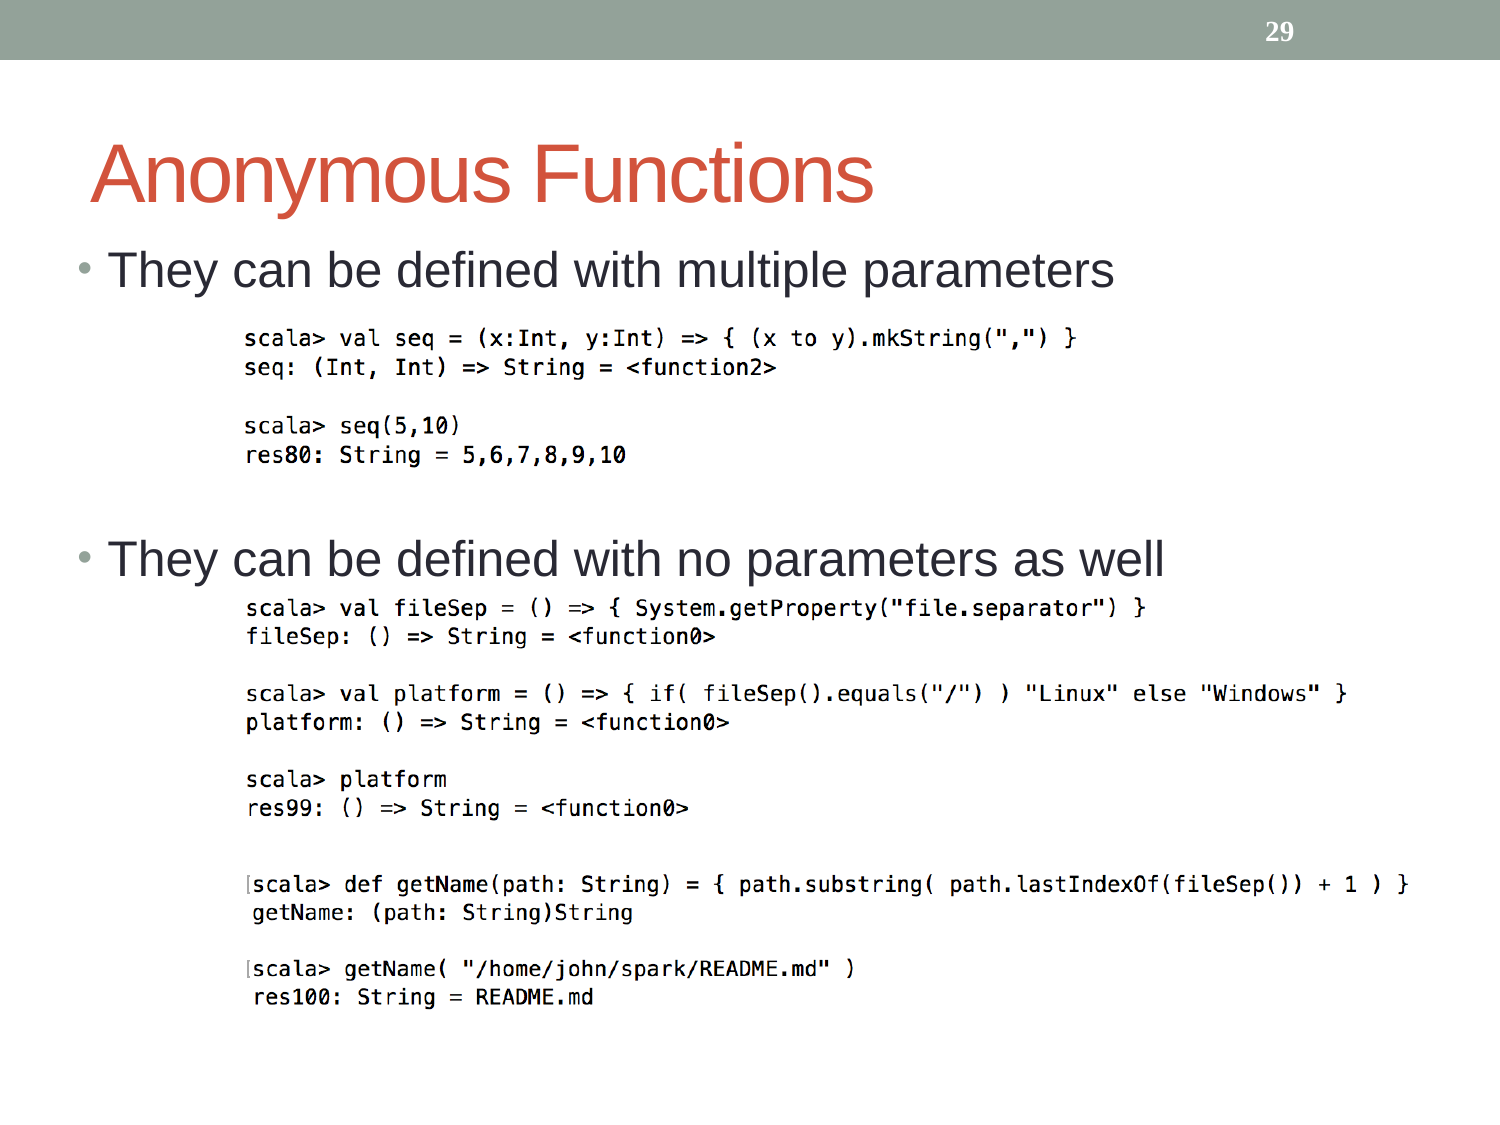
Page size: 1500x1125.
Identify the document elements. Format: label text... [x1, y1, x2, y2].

slide_number 29 [1250, 3, 1425, 57]
list They can be defined with multiple parameters They can be defined with no parameters as well [62, 229, 1450, 1003]
picture [245, 320, 1082, 476]
title Anonymous Functions [75, 87, 1425, 229]
picture [245, 870, 1422, 1019]
picture [245, 594, 1356, 828]
